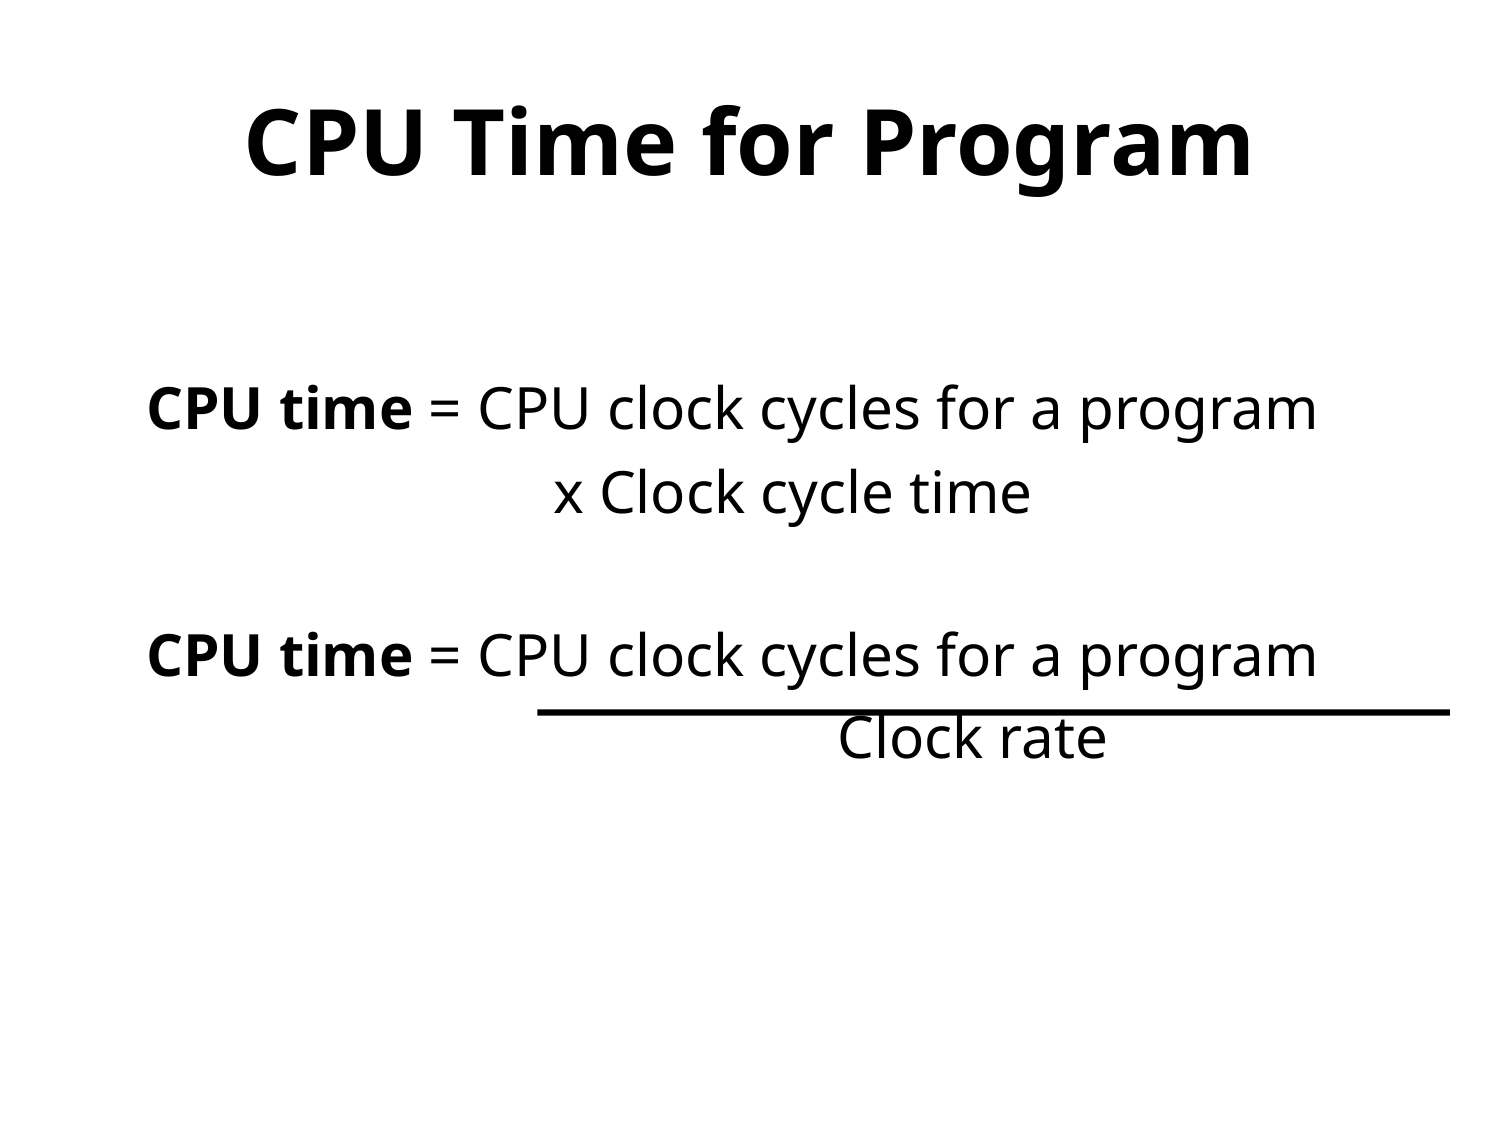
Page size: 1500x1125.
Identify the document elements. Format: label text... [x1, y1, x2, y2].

list CPU time = CPU clock cycles for a program x Clock cycle time CPU time = CPU clock cycles for a program Clock rate [75, 262, 1500, 1125]
title CPU Time for Program [0, 45, 1500, 233]
